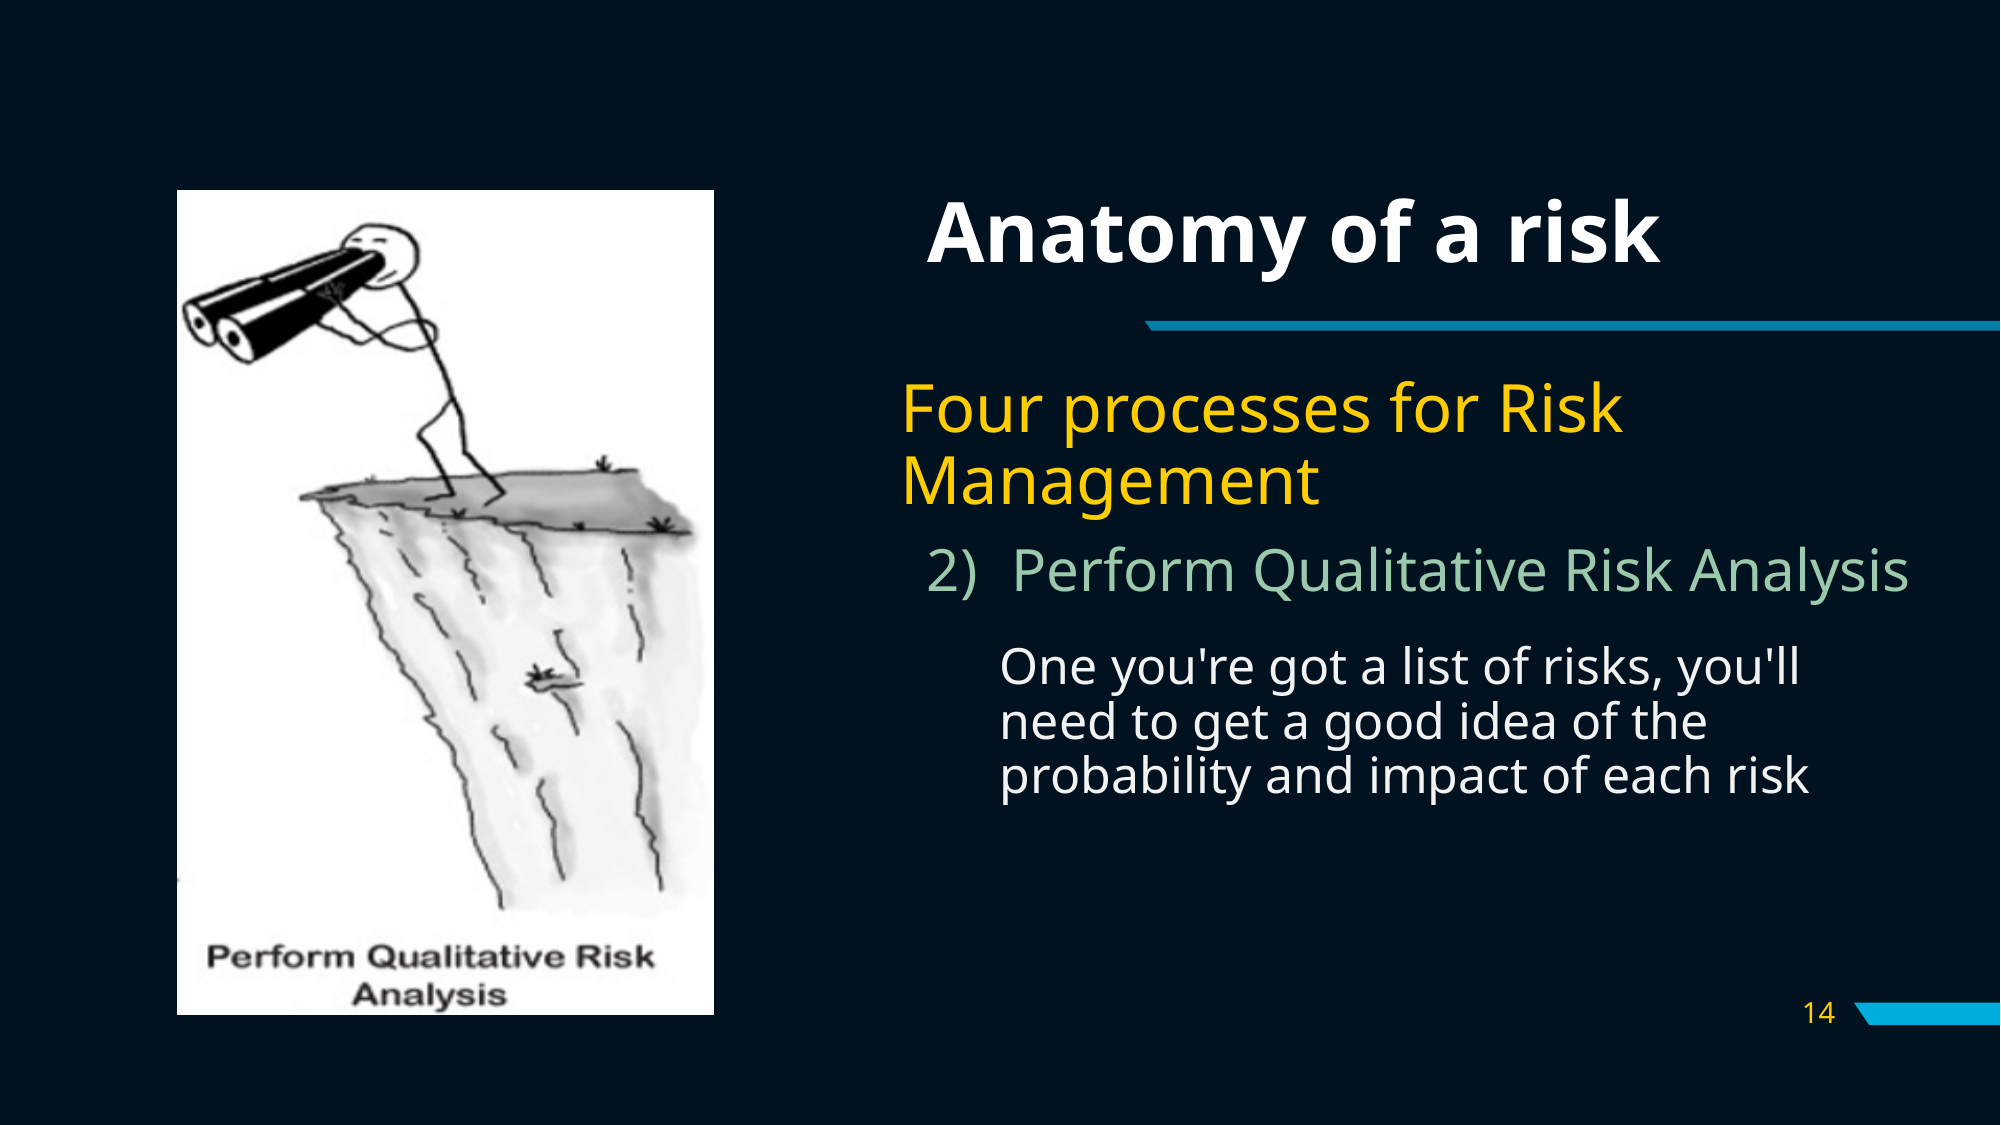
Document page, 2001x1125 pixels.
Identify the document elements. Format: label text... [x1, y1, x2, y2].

title Anatomy of a risk [912, 171, 1959, 300]
list One you're got a list of risks, you'll need to get a good idea of the probability and impact of each risk [999, 634, 1855, 985]
list Four processes for Risk Management [885, 367, 2000, 491]
picture [177, 190, 714, 1015]
slide_number 14 [1760, 984, 1851, 1045]
text_box Perform Qualitative Risk Analysis [912, 525, 2000, 611]
